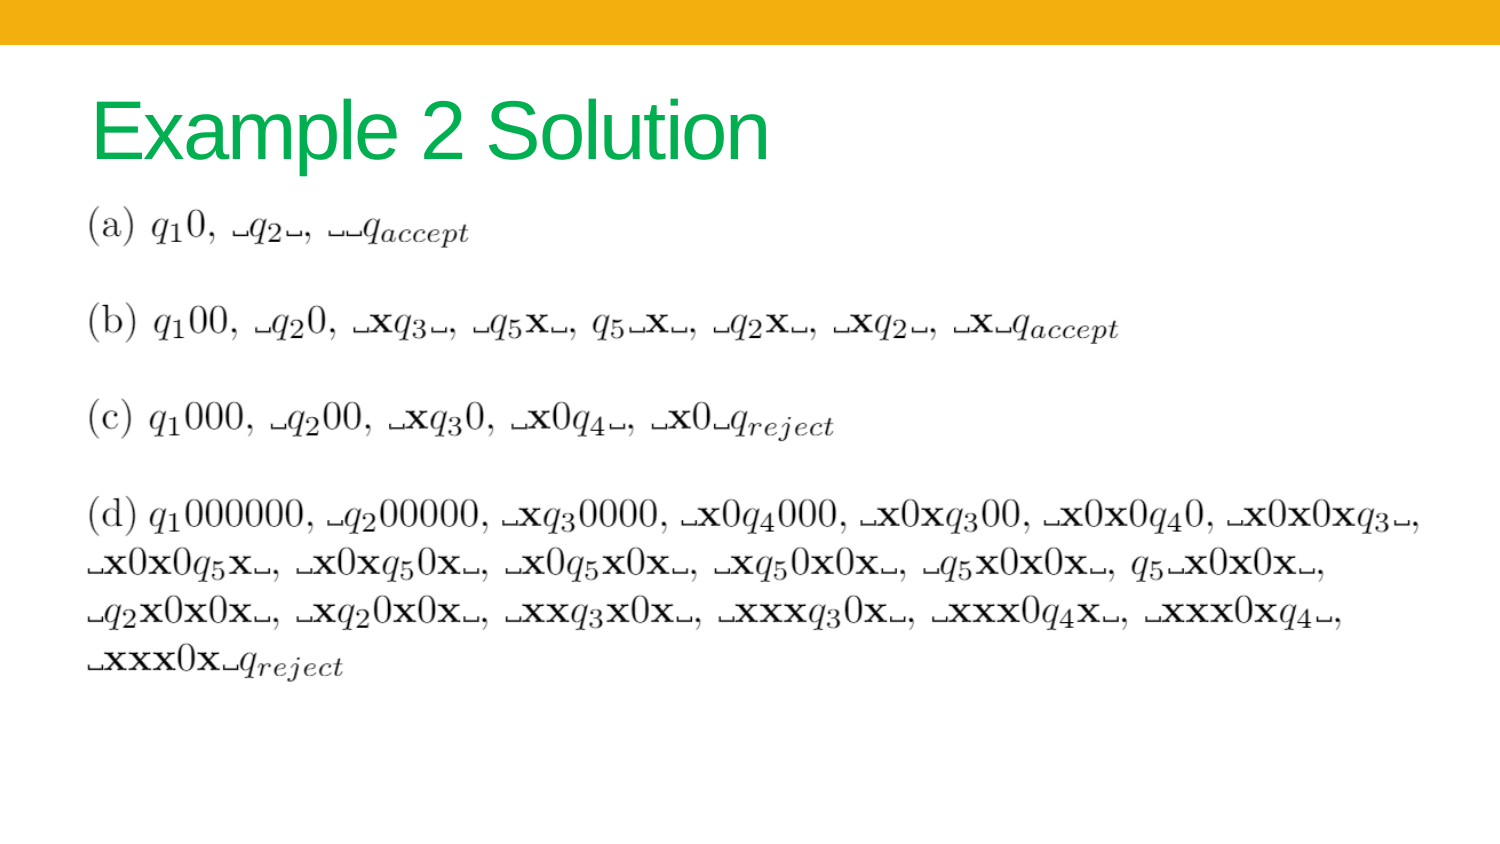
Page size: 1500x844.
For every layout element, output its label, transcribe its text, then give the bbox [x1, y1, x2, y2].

title Example 2 Solution [75, 65, 1425, 184]
picture [54, 187, 1446, 708]
